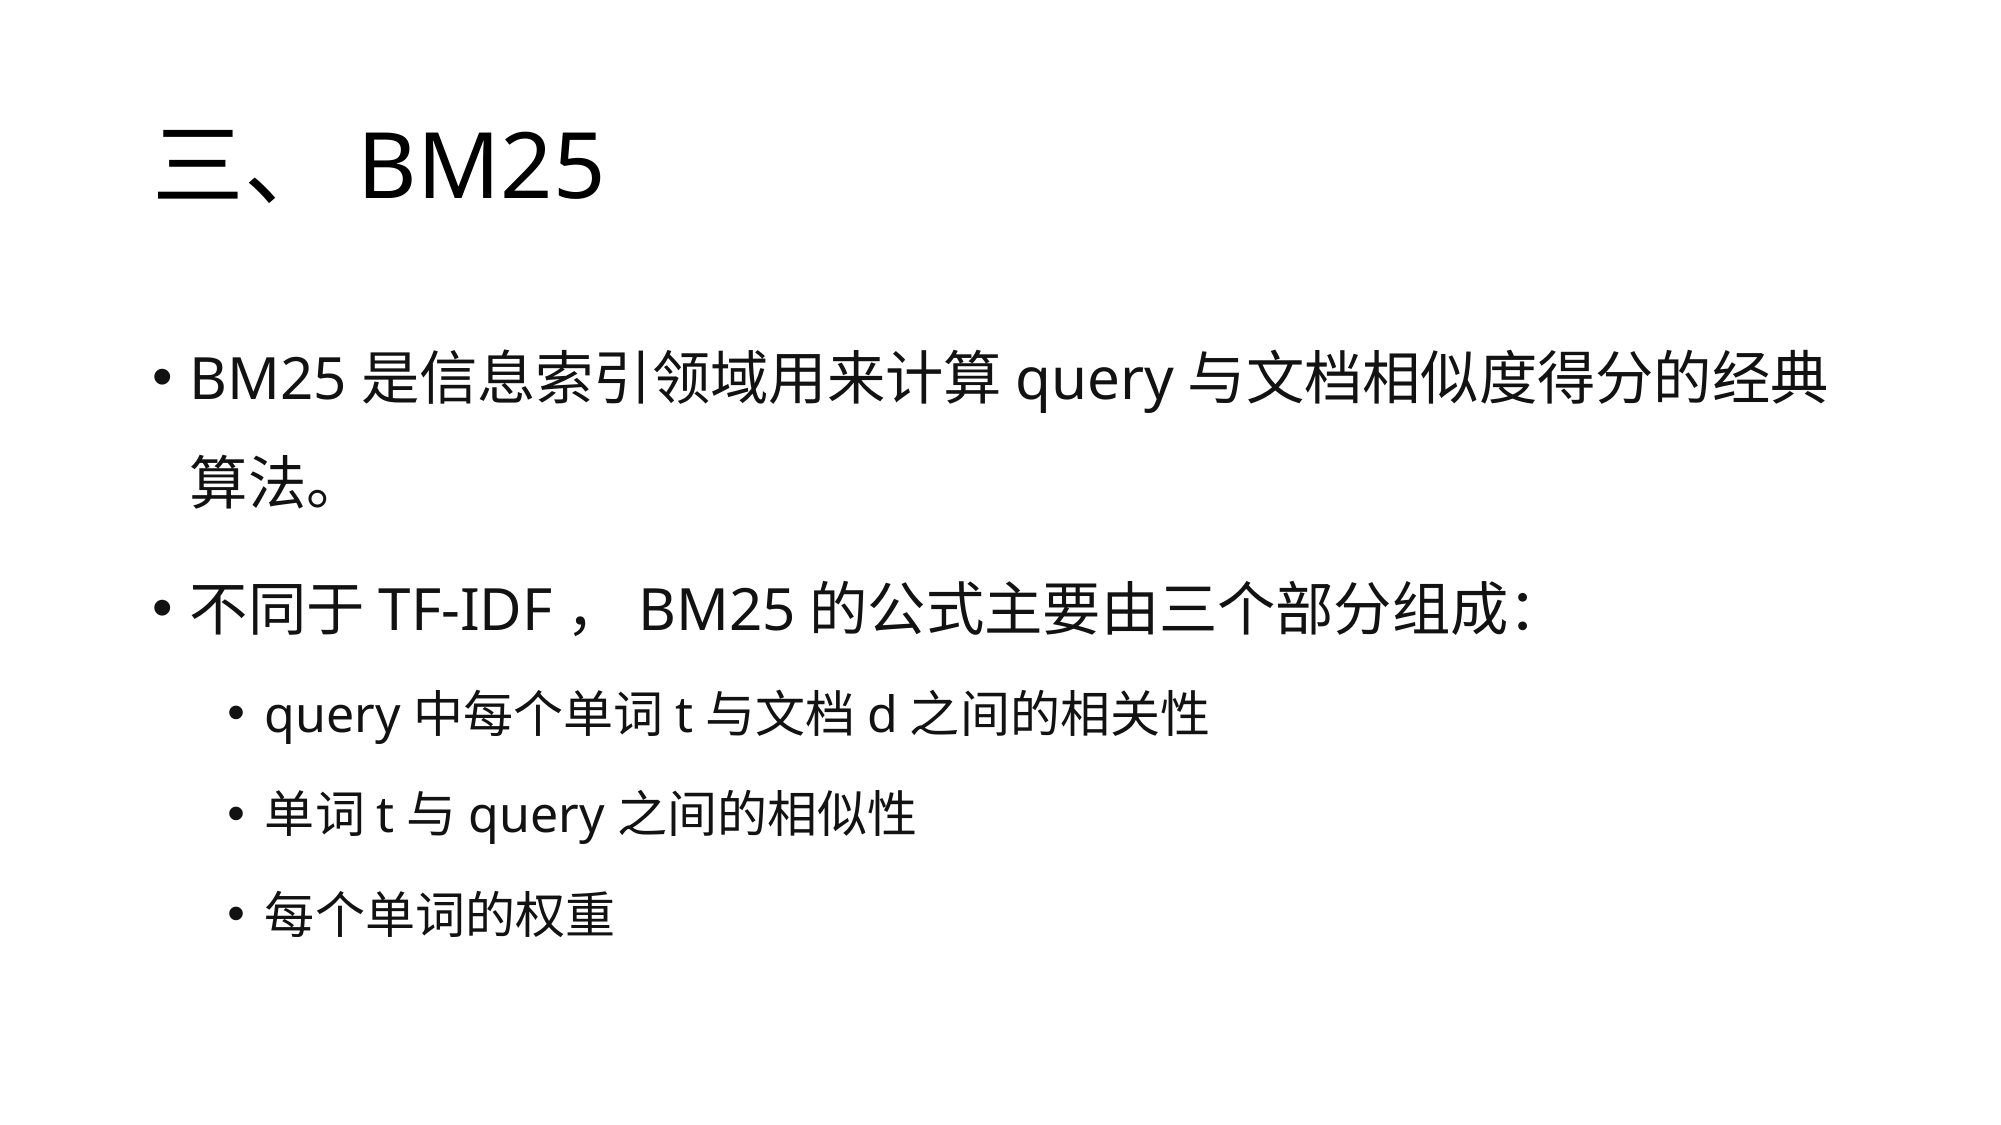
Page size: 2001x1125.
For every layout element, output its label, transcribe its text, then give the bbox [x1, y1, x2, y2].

title 三、BM25 [137, 59, 1863, 278]
list BM25是信息索引领域用来计算query与文档相似度得分的经典算法。 不同于TF-IDF，BM25的公式主要由三个部分组成： query中每个单词t与文档d之间的相关性 单词t与query之间的相似性 每个单词的权重 [137, 299, 1863, 1014]
